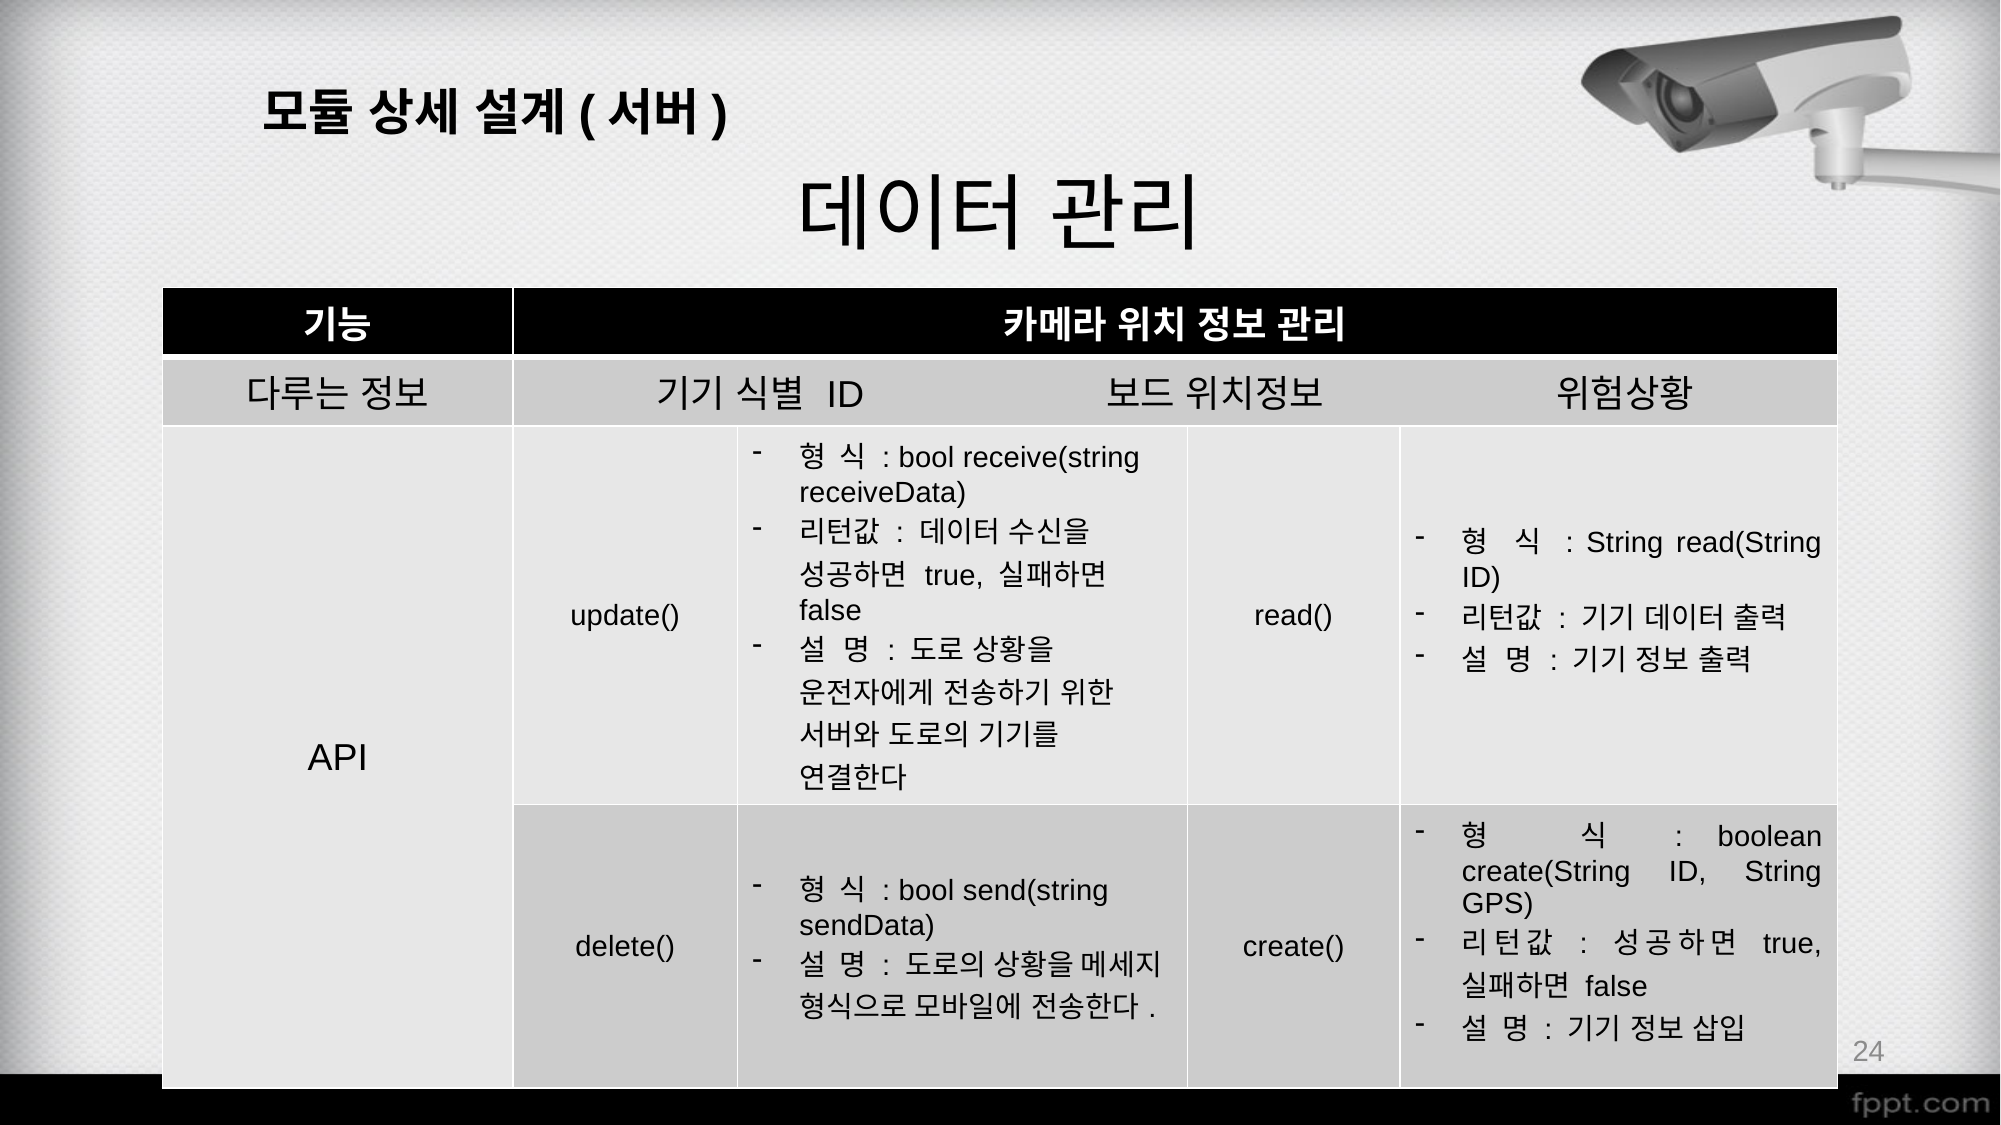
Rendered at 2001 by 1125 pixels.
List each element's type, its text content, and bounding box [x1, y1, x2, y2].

text_box 데이터 관리 [324, 115, 1675, 287]
table_cell 다루는 정보 [163, 360, 512, 425]
table_header 카메라 위치 정보 관리 [514, 288, 1837, 354]
picture [0, 0, 2001, 1125]
table_cell 형 식 : bool send(string sendData) 설 명 : 도로의 상황을 메세지 형식으로 모바일에 전송한다. [738, 805, 1187, 1087]
slide_number 23 [1433, 1024, 1900, 1103]
table_cell update() [514, 427, 737, 804]
table_cell API [163, 427, 512, 1087]
table_cell create() [1188, 805, 1399, 1087]
table_header 기능 [163, 288, 512, 354]
table_cell 형 식 : boolean create(String ID, String GPS) 리턴값 : 성공하면 true, 실패하면 false 설 명 : 기기 정보 삽입 [1401, 805, 1837, 1087]
table_cell delete() [514, 805, 737, 1087]
text_box 모듈 상세 설계(서버) [247, 73, 888, 148]
table_cell 형 식 : String read(String ID) 리턴값 : 기기 데이터 출력 설 명 : 기기 정보 출력 [1401, 427, 1837, 804]
table_cell 기기 식별 ID 보드 위치정보 위험상황 [514, 360, 1837, 425]
table_cell 형 식 : bool receive(string receiveData) 리턴값 : 데이터 수신을 성공하면 true, 실패하면 false 설 명 : 도로 상황을 운전자에게 전송하기 위한 서버와 도로의 기기를 연결한다 [738, 427, 1187, 804]
table_cell read() [1188, 427, 1399, 804]
